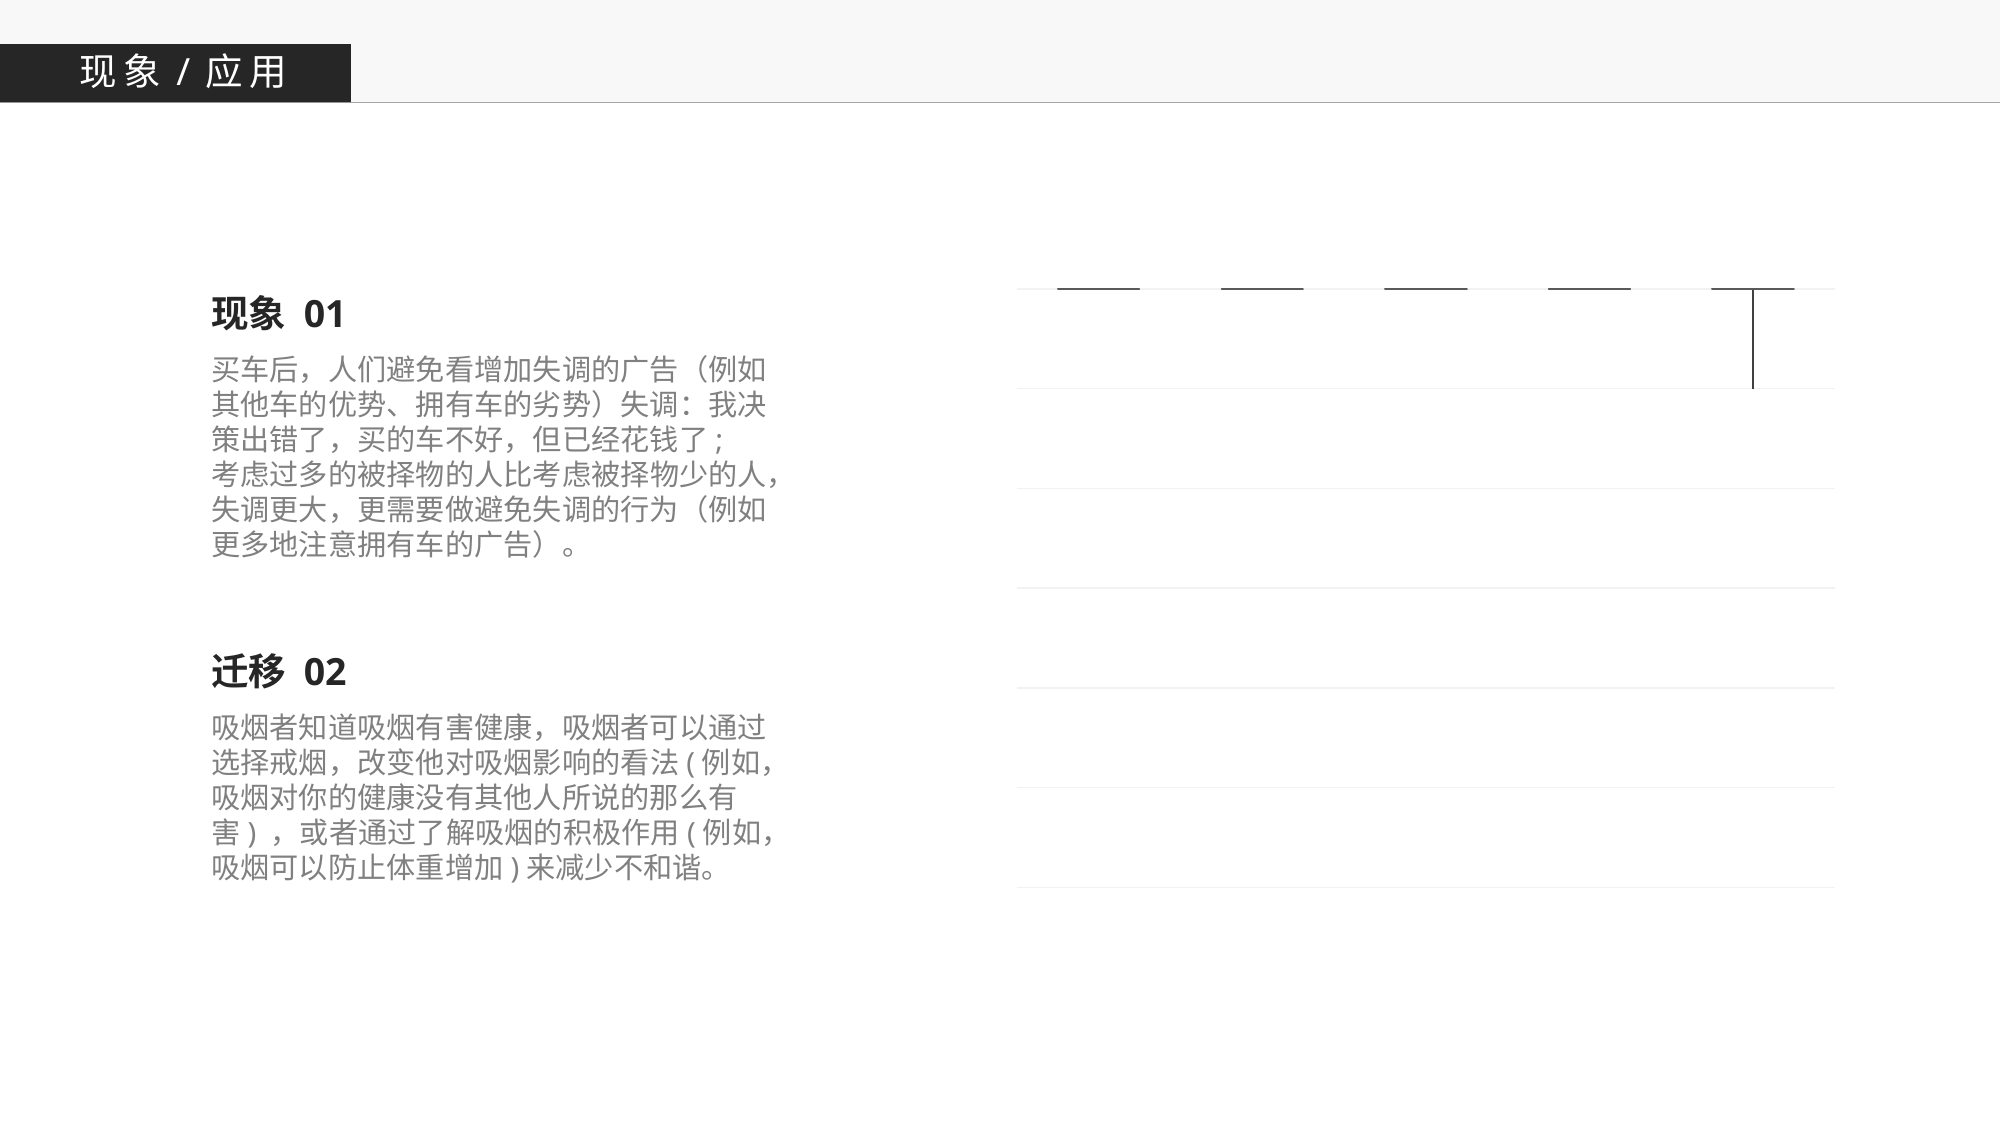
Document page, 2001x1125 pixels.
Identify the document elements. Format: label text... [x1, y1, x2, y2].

text_box 现象/应用 [65, 40, 308, 101]
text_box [196, 282, 786, 895]
chart [999, 276, 1852, 900]
